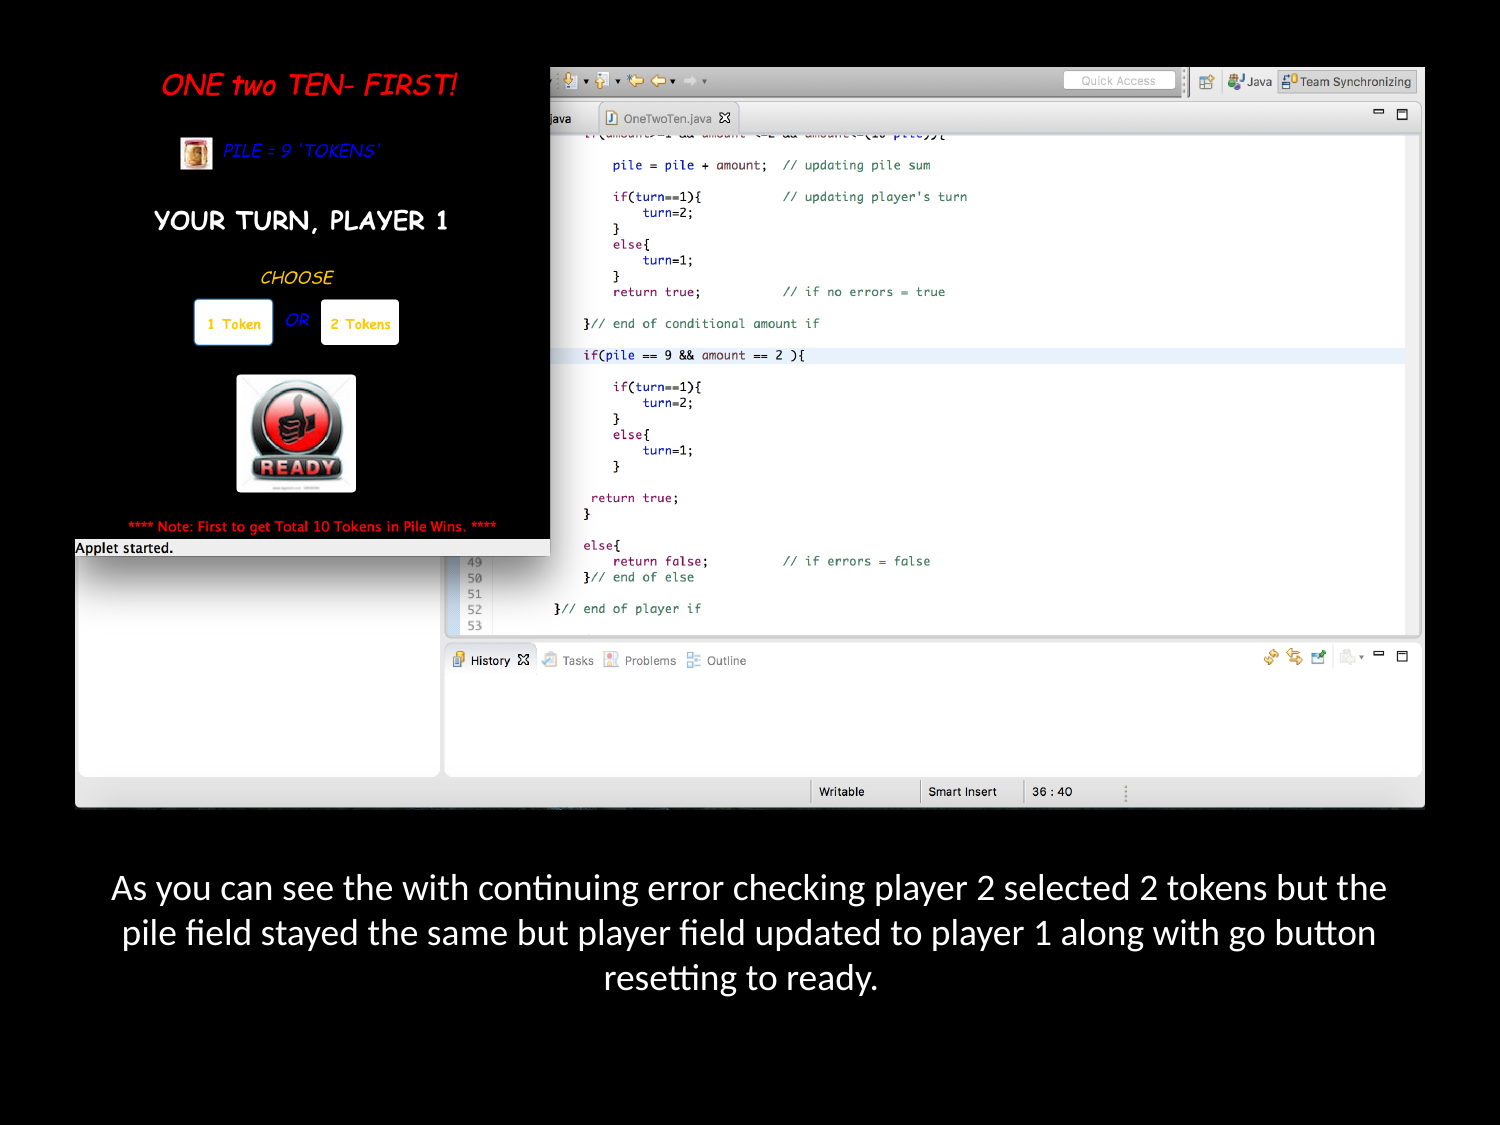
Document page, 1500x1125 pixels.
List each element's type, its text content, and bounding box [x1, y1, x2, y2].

text_box As you can see the with continuing error checking player 2 selected 2 tokens but the pile field stayed the same but player field updated to player 1 along with go button resetting to ready. [74, 855, 1425, 1006]
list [74, 66, 1426, 810]
